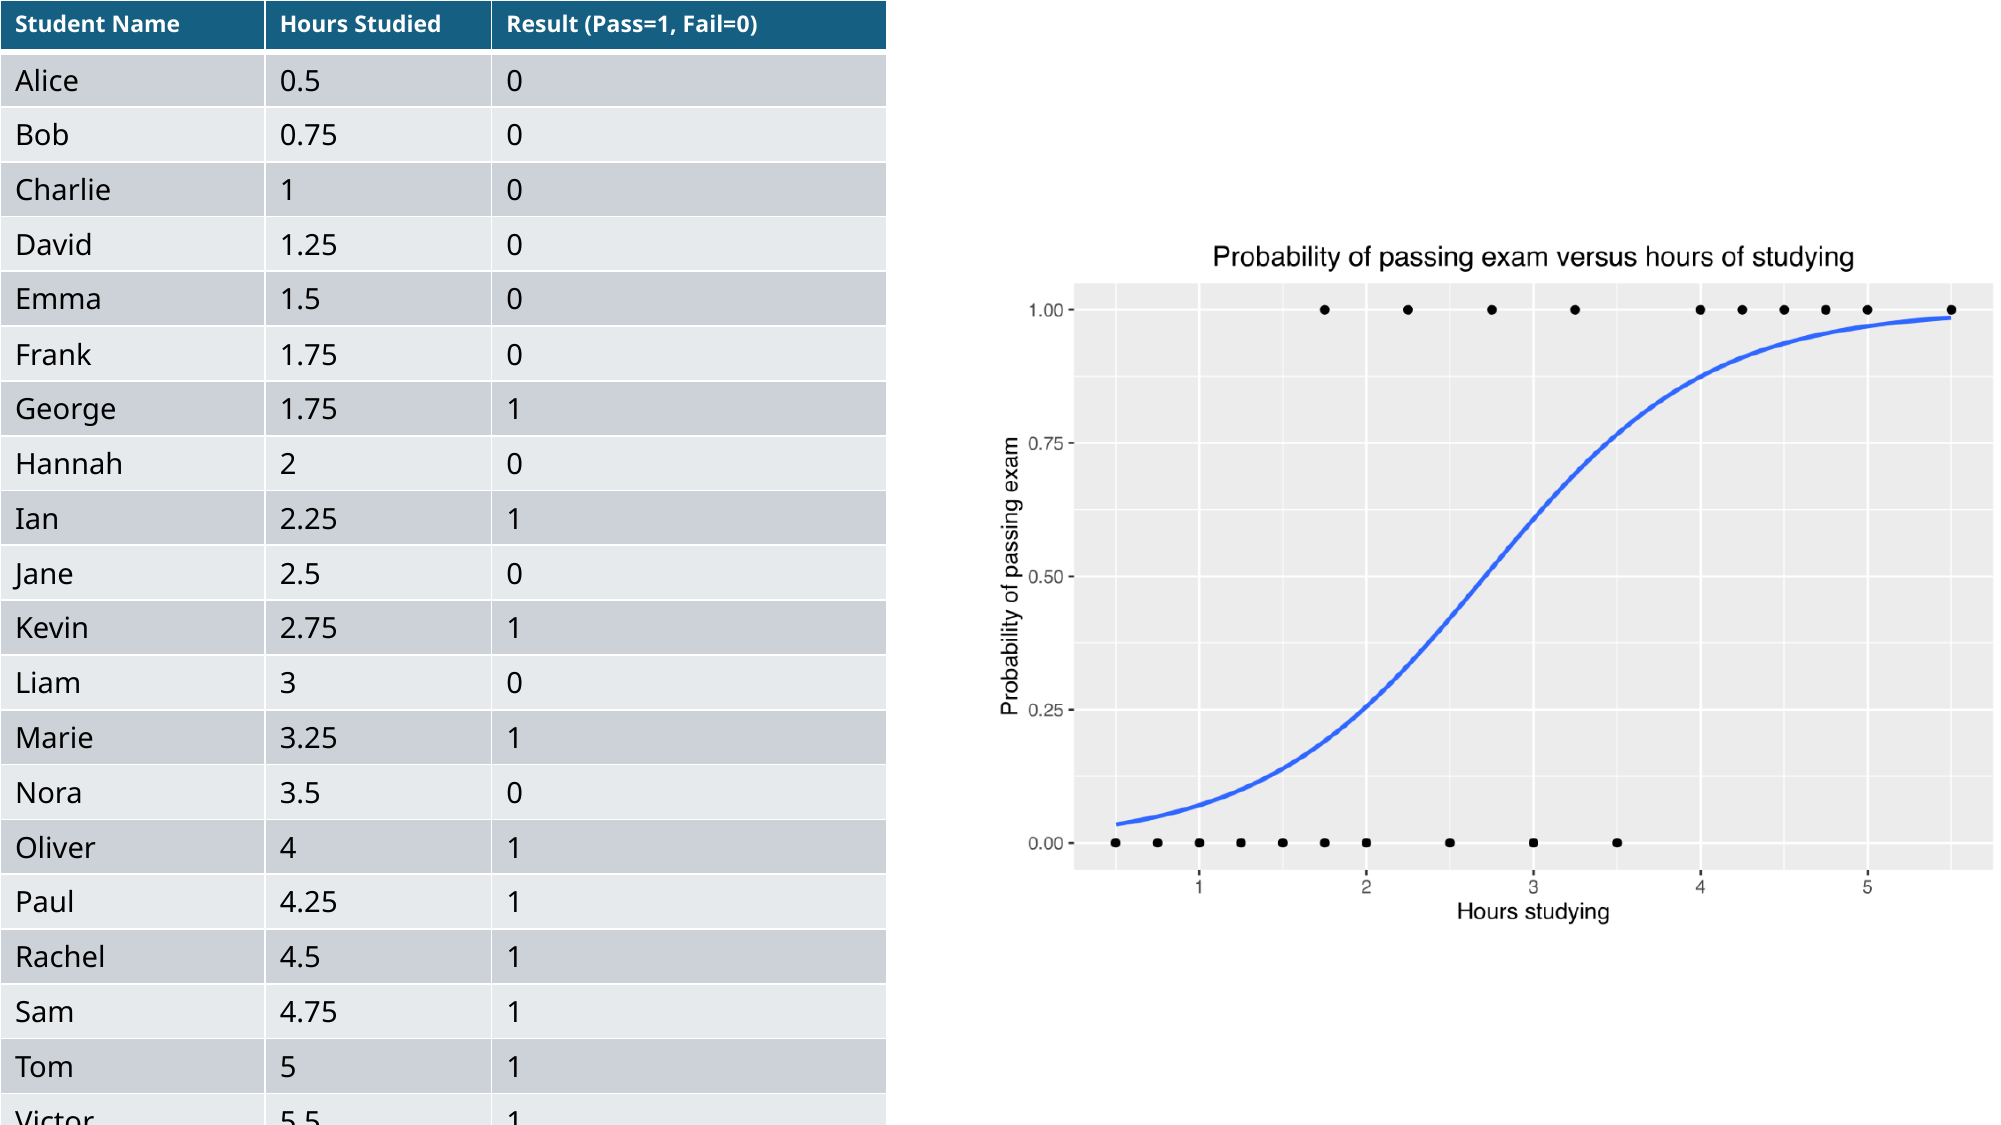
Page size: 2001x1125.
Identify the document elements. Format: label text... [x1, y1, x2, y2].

table_header Student Name [1, 1, 264, 49]
table_cell David [1, 217, 264, 270]
table_cell 2 [266, 437, 491, 490]
table_cell Bob [1, 108, 264, 161]
table_cell 1 [492, 1039, 886, 1093]
table_cell 0 [492, 765, 886, 819]
table_cell Ian [1, 491, 264, 544]
table_header Result (Pass=1, Fail=0) [492, 1, 886, 49]
table_cell 1 [492, 601, 886, 654]
table_cell Rachel [1, 930, 264, 983]
table_cell 0 [492, 217, 886, 270]
table_cell 1.25 [266, 217, 491, 270]
table_header Hours Studied [266, 1, 491, 49]
table_cell Oliver [1, 820, 264, 873]
table_cell 0 [492, 437, 886, 490]
table_cell Nora [1, 765, 264, 819]
table_cell 0.5 [266, 55, 491, 106]
table_cell Charlie [1, 163, 264, 216]
table_cell 0 [492, 108, 886, 161]
table_cell 1 [492, 382, 886, 435]
table_cell 5.5 [266, 1094, 491, 1125]
table_cell 3.25 [266, 711, 491, 764]
table_cell 1 [492, 985, 886, 1038]
table_cell 1 [266, 163, 491, 216]
table_cell Alice [1, 55, 264, 106]
table_cell 3.5 [266, 765, 491, 819]
table_cell Hannah [1, 437, 264, 490]
table_cell 1 [492, 875, 886, 928]
table_cell 1.75 [266, 382, 491, 435]
table_cell Sam [1, 985, 264, 1038]
table_cell 1 [492, 491, 886, 544]
table_cell 0 [492, 656, 886, 709]
table_cell 0 [492, 163, 886, 216]
table_cell 2.75 [266, 601, 491, 654]
table_cell 4.75 [266, 985, 491, 1038]
table_cell 1 [492, 1094, 886, 1125]
table_cell Kevin [1, 601, 264, 654]
table_cell 4 [266, 820, 491, 873]
table_cell 0 [492, 272, 886, 325]
table_cell 1.75 [266, 327, 491, 380]
picture [990, 245, 1996, 927]
table_cell 4.5 [266, 930, 491, 983]
table_cell Jane [1, 546, 264, 599]
table_cell Frank [1, 327, 264, 380]
table_cell 0 [492, 327, 886, 380]
table_cell 0 [492, 546, 886, 599]
table_cell George [1, 382, 264, 435]
table_cell Tom [1, 1039, 264, 1093]
table_cell Liam [1, 656, 264, 709]
table_cell Emma [1, 272, 264, 325]
table_cell 0 [492, 55, 886, 106]
table_cell 5 [266, 1039, 491, 1093]
table_cell 1 [492, 820, 886, 873]
table_cell 2.25 [266, 491, 491, 544]
table_cell 1 [492, 930, 886, 983]
table_cell Victor [1, 1094, 264, 1125]
table_cell 1 [492, 711, 886, 764]
table_cell 3 [266, 656, 491, 709]
table_cell 0.75 [266, 108, 491, 161]
table_cell 2.5 [266, 546, 491, 599]
table_cell 1.5 [266, 272, 491, 325]
table_cell 4.25 [266, 875, 491, 928]
table_cell Marie [1, 711, 264, 764]
table_cell Paul [1, 875, 264, 928]
